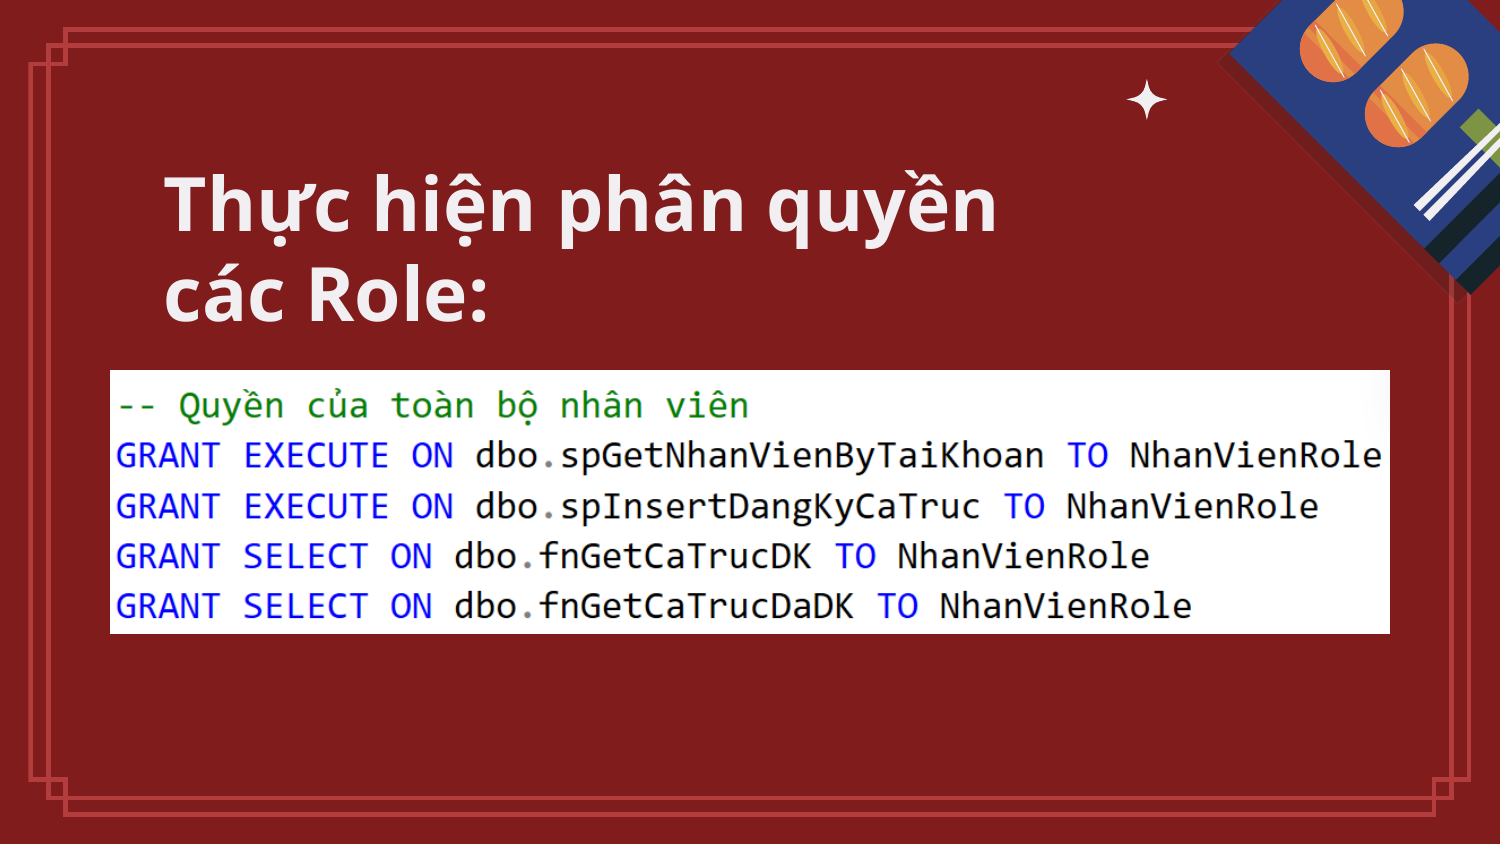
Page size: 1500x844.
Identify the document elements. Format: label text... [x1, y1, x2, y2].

title Thực hiện phân quyền các Role: [148, 187, 1124, 307]
picture [109, 369, 1390, 634]
